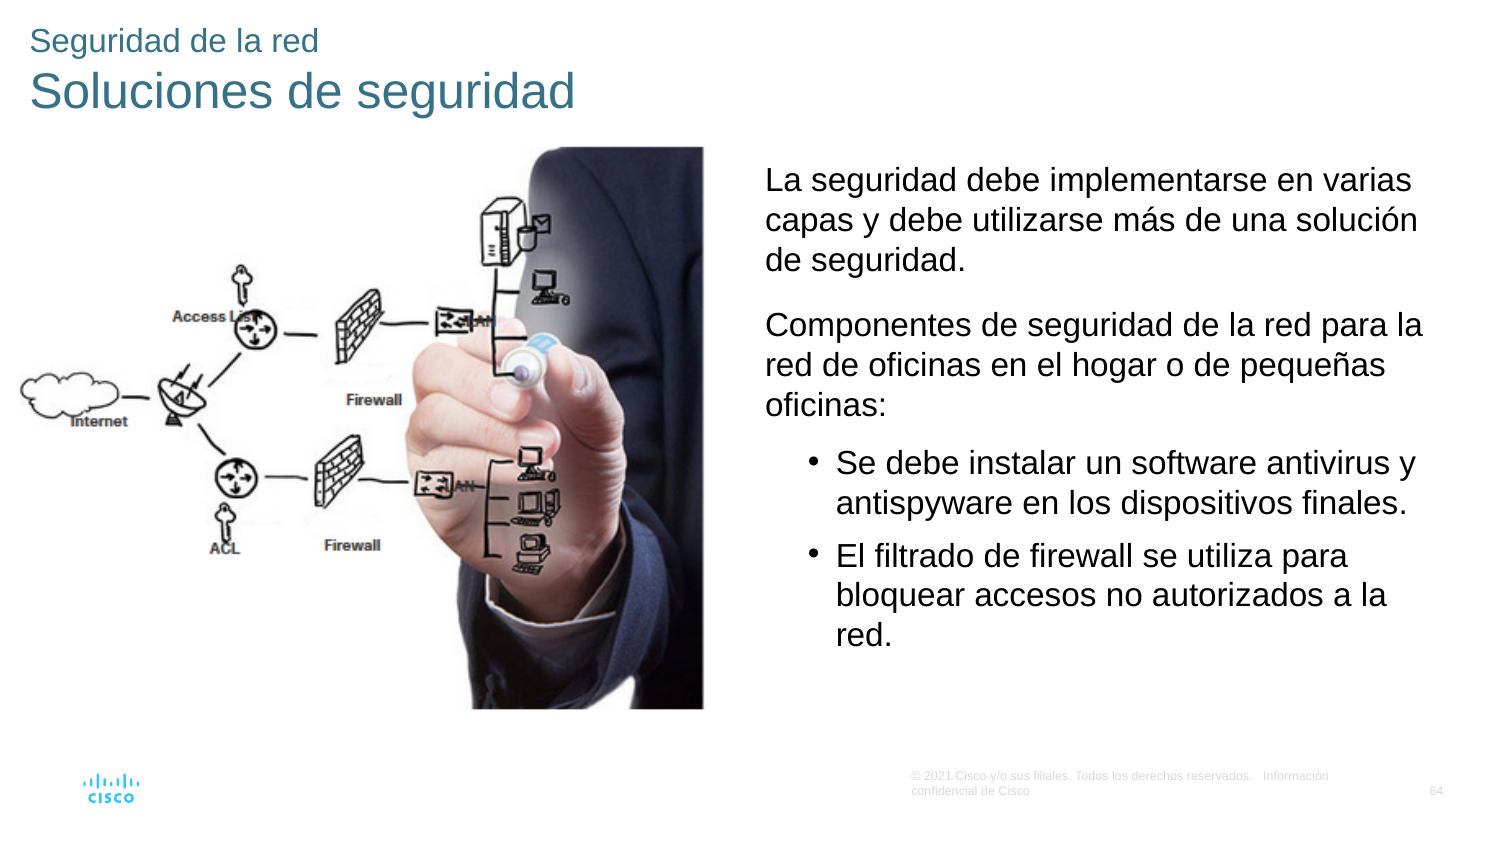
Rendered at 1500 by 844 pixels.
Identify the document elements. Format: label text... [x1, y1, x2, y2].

title Seguridad de la red Soluciones de seguridad [14, 6, 714, 131]
picture [14, 144, 714, 722]
list La seguridad debe implementarse en varias capas y debe utilizarse más de una solución de seguridad. Componentes de seguridad de la red para la red de oficinas en el hogar o de pequeñas oficinas: Se debe instalar un software antivirus y antispyware en los dispositivos finales. El filtrado de firewall se utiliza para bloquear accesos no autorizados a la red. [750, 150, 1474, 662]
